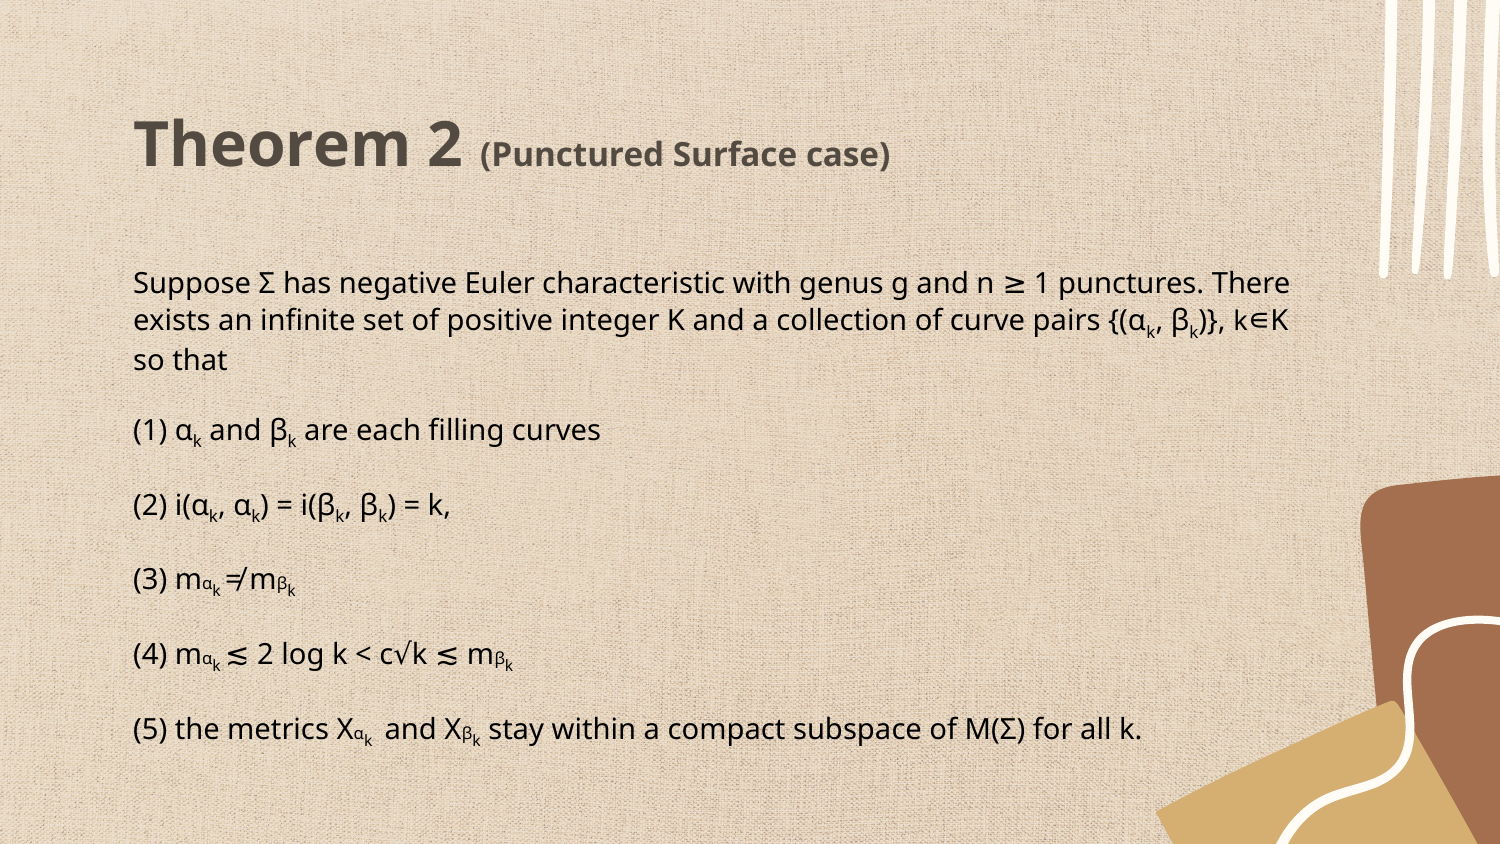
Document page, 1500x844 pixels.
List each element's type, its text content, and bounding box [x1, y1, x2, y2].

title Theorem 2 (Punctured Surface case) [118, 88, 1382, 183]
text_box Suppose Σ has negative Euler characteristic with genus g and n ≥ 1 punctures. There exists an infinite set of positive integer K and a collection of curve pairs {(αk, βk)}, k∊K so that (1) αk and βk are each filling curves (2) i(αk, αk) = i(βk, βk) = k, (3) mαk ≠ mβk (4) mαk ≲ 2 log k < c√k ≲ mβk (5) the metrics Xαk and Xβk stay within a compact subspace of M(Σ) for all k. [118, 249, 1328, 765]
